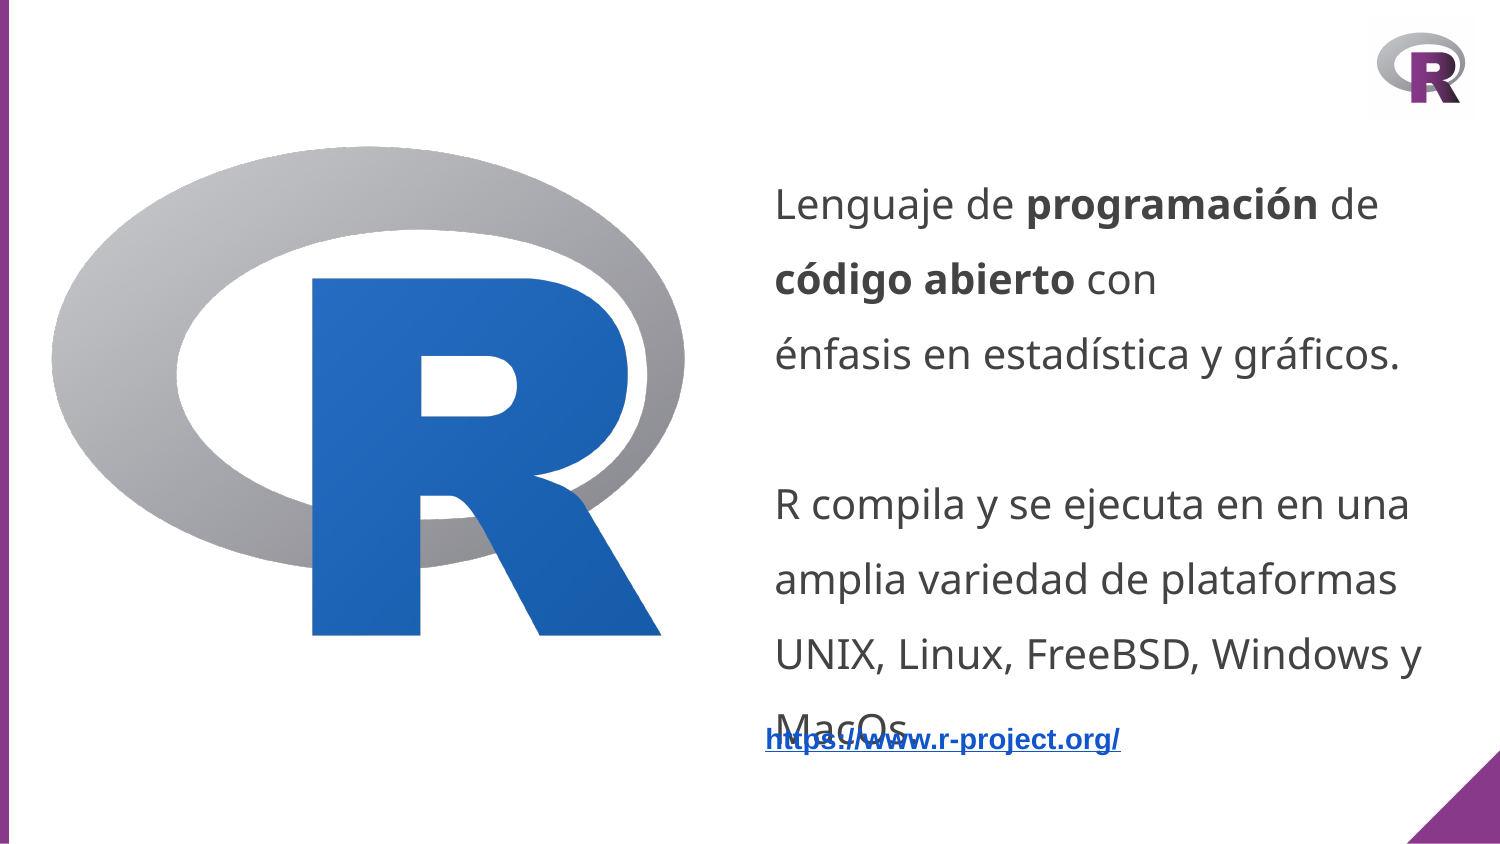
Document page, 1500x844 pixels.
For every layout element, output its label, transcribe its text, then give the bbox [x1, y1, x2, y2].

list Lenguaje de programación de código abierto con énfasis en estadística y gráficos. R compila y se ejecuta en en una amplia variedad de plataformas UNIX, Linux, FreeBSD, Windows y MacOs. [759, 138, 1500, 675]
text_box https://www.r-project.org/ [750, 704, 1198, 831]
picture [50, 144, 686, 637]
picture [1367, 14, 1475, 122]
